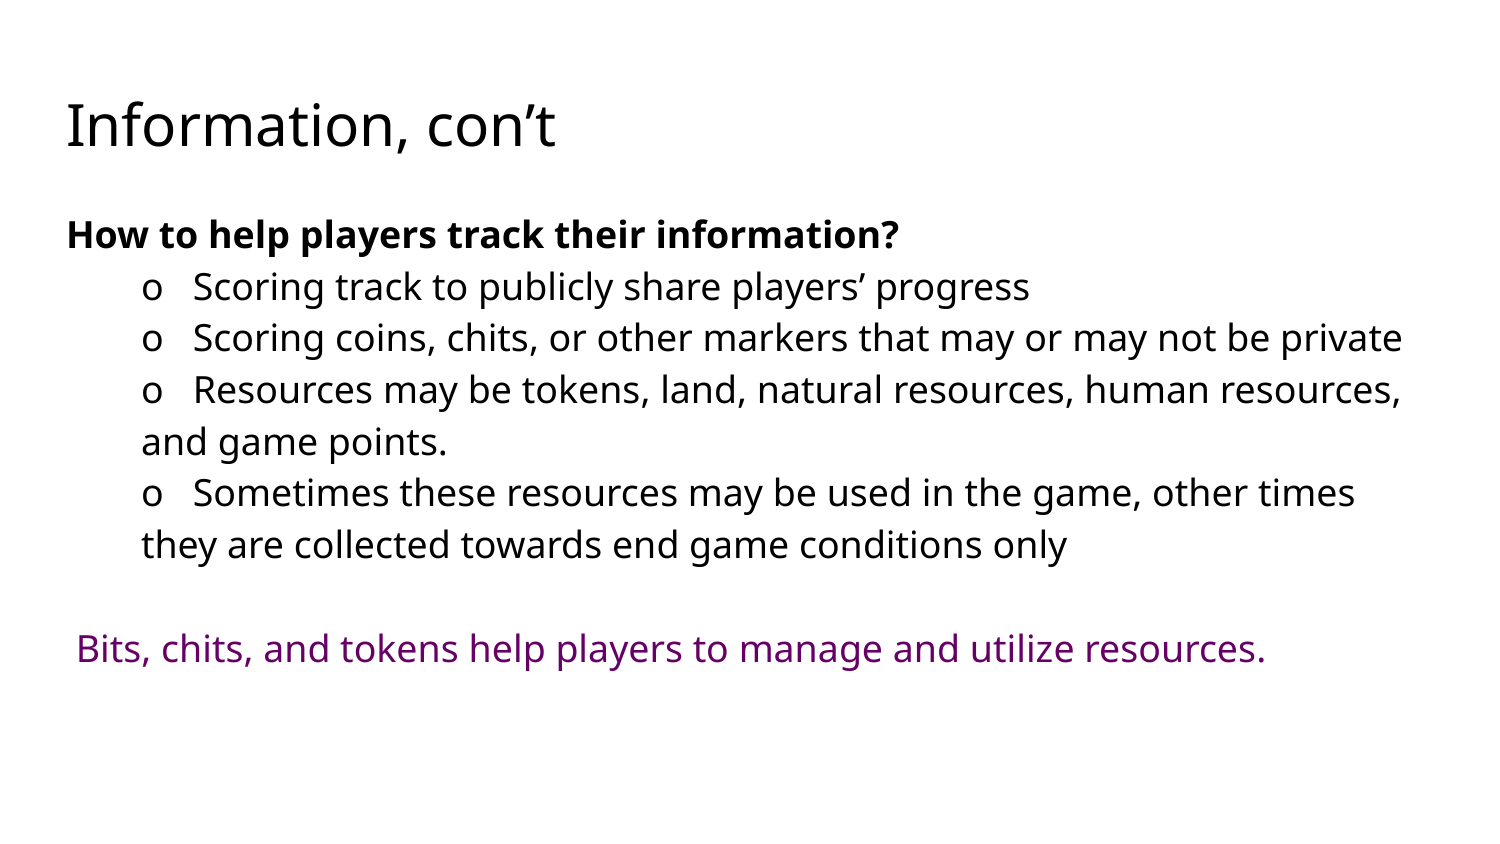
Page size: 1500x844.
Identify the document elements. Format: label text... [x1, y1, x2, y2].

list How to help players track their information? o Scoring track to publicly share players’ progress o Scoring coins, chits, or other markers that may or may not be private o Resources may be tokens, land, natural resources, human resources, and game points. o Sometimes these resources may be used in the game, other times they are collected towards end game conditions only Bits, chits, and tokens help players to manage and utilize resources. [51, 189, 1449, 750]
title Information, con’t [51, 72, 1449, 167]
